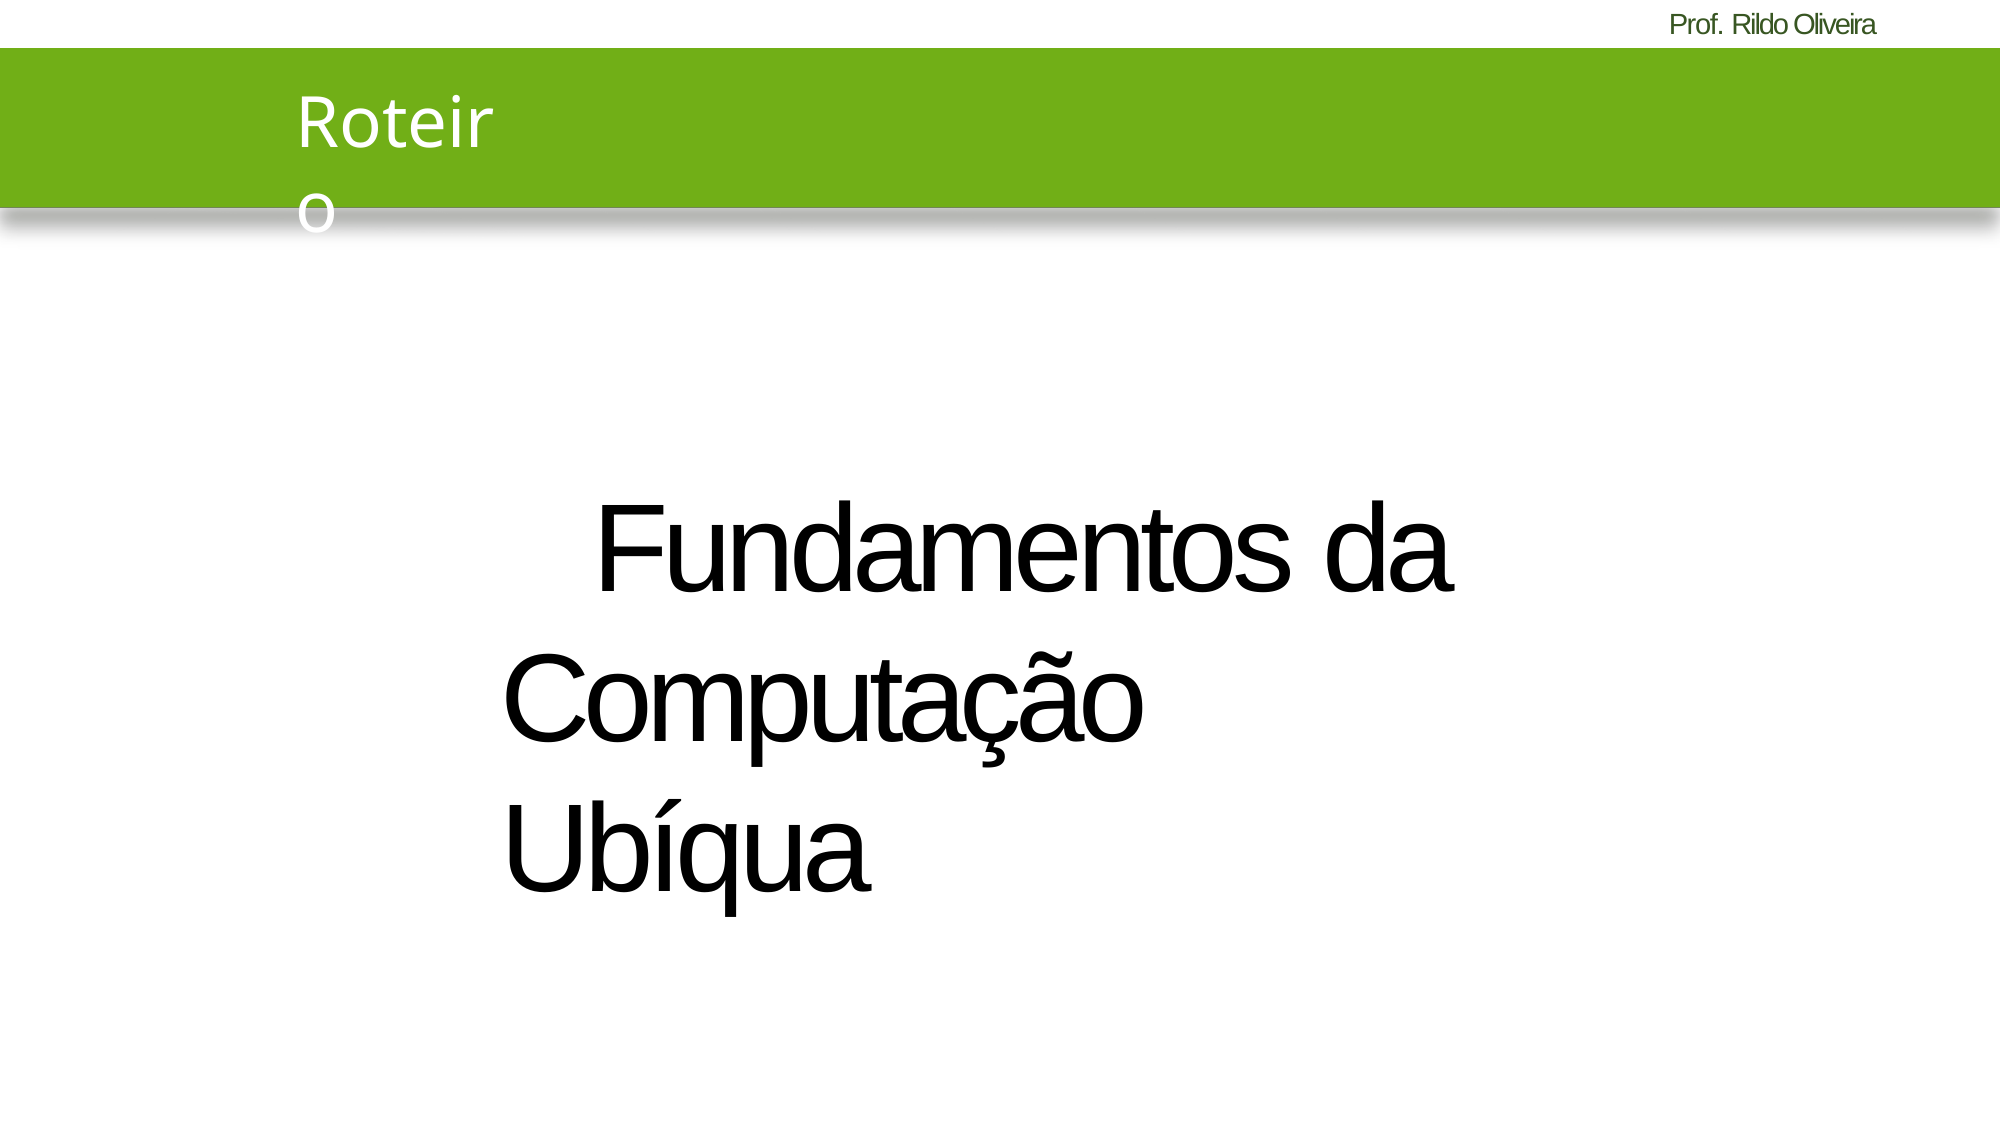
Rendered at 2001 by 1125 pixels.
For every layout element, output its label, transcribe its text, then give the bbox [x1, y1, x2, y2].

text_box Fundamentos da Computação Ubíqua [498, 463, 1539, 917]
text_box Roteiro [293, 74, 502, 247]
picture [0, 48, 2000, 386]
